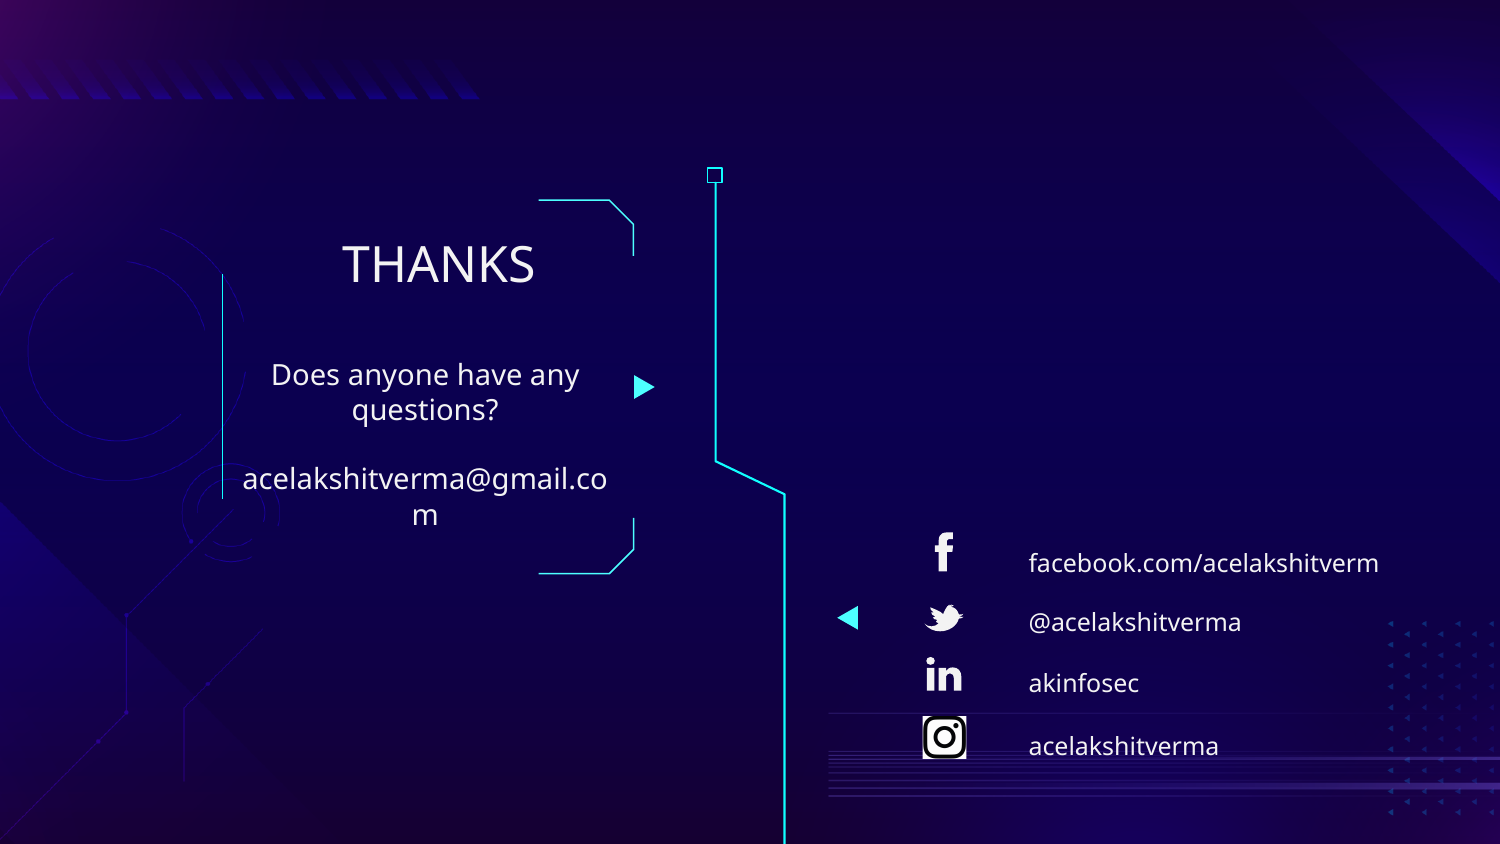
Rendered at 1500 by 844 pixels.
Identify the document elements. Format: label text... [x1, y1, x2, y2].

text_box [538, 517, 635, 575]
text_box [634, 375, 655, 399]
text_box [707, 168, 722, 183]
text_box [837, 605, 858, 630]
text_box [538, 199, 635, 256]
text_box [938, 667, 962, 691]
subtitle acelakshitverma [1013, 715, 1500, 758]
text_box [926, 667, 935, 691]
text_box [926, 656, 935, 665]
subtitle akinfosec [1013, 652, 1500, 695]
title THANKS [250, 140, 629, 308]
text_box [924, 604, 964, 632]
text_box [934, 532, 953, 572]
subtitle @acelakshitverma [1013, 591, 1483, 634]
picture [0, 0, 1500, 844]
subtitle facebook.com/acelakshitverm [1013, 532, 1483, 575]
subtitle Does anyone have any questions? acelakshitverma@gmail.com [222, 341, 628, 634]
